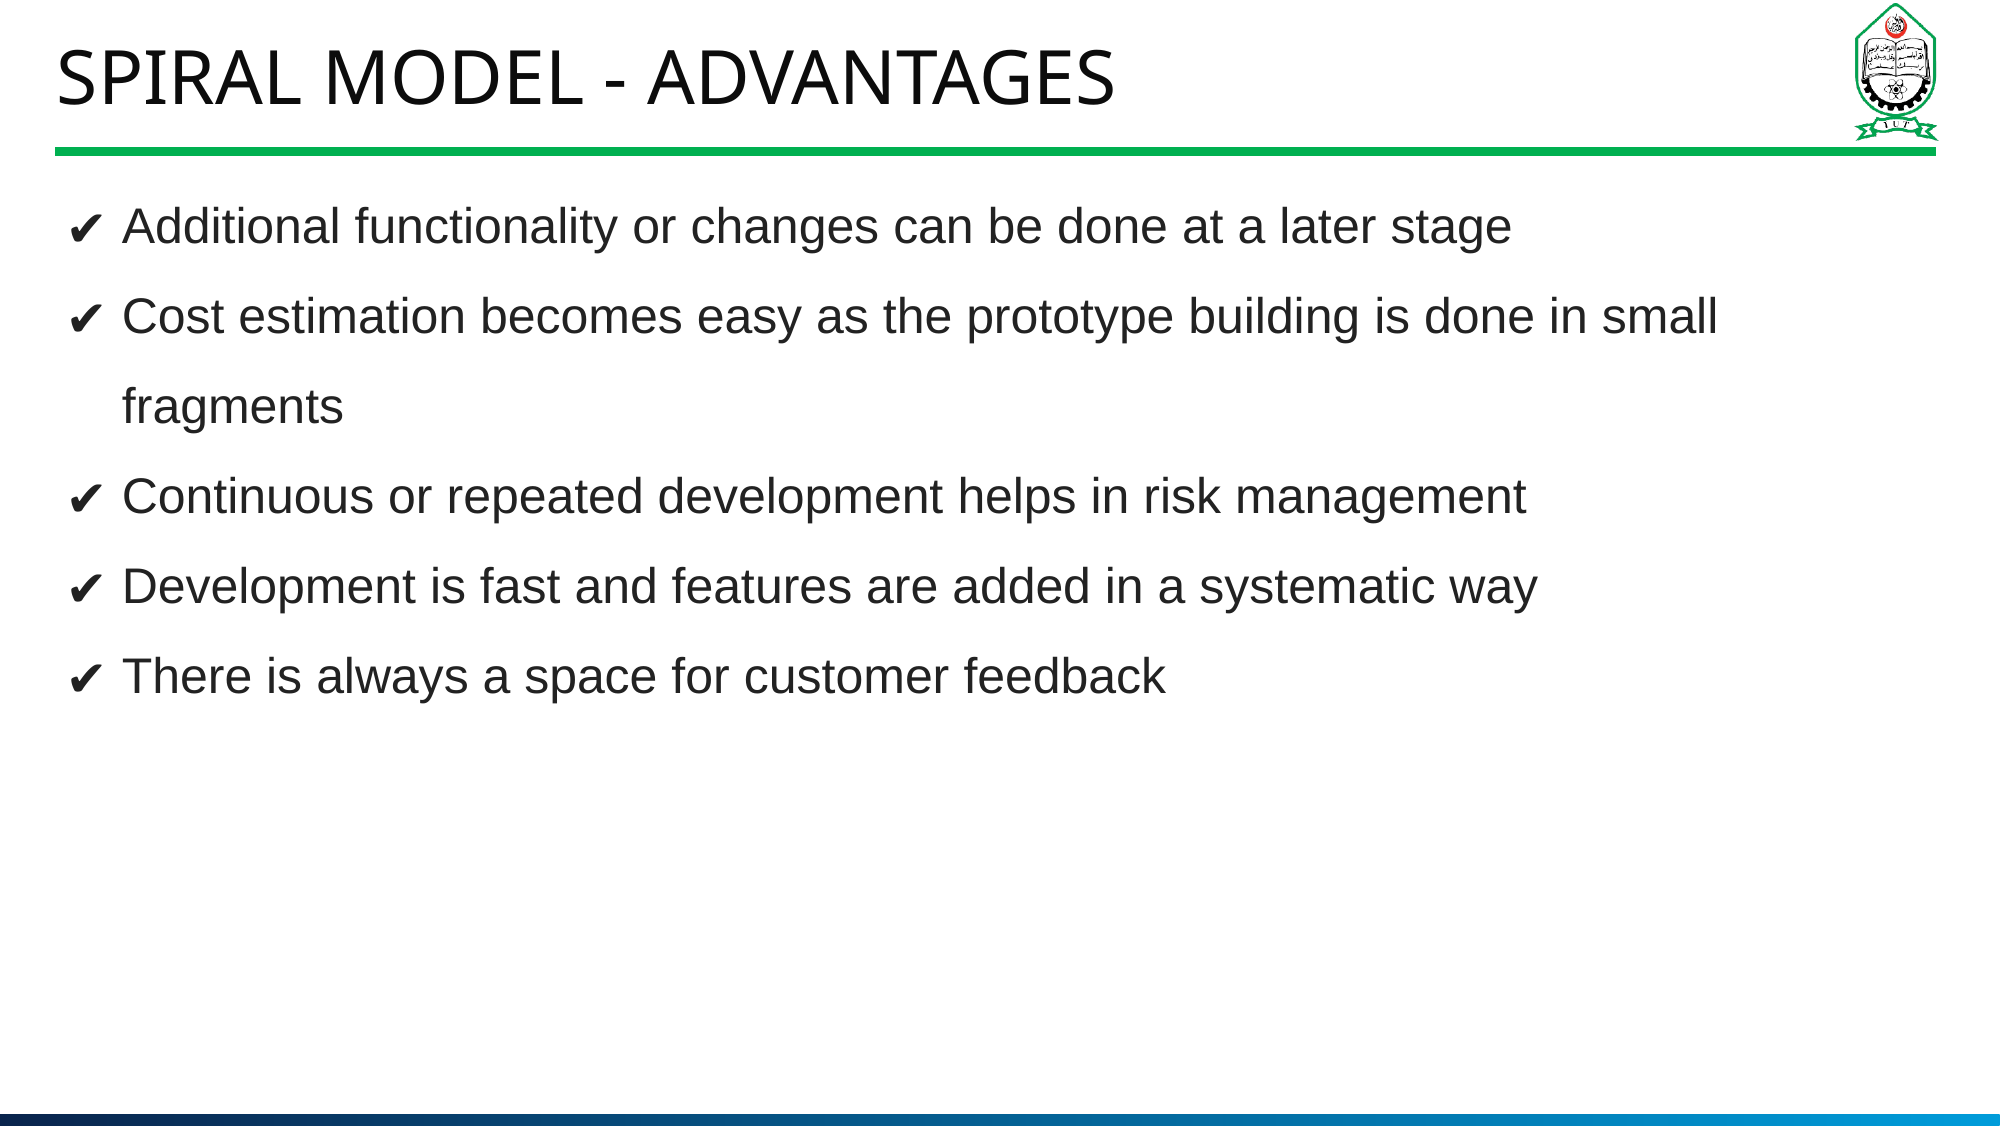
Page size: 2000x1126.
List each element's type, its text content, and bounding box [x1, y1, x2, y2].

picture [1054, 1114, 1058, 1125]
text_box Additional functionality or changes can be done at a later stage Cost estimation becomes easy as the prototype building is done in small fragments Continuous or repeated development helps in risk management Development is fast and features are added in a systematic way There is always a space for customer feedback [50, 156, 1946, 706]
picture [1854, 3, 1939, 141]
title Spiral Model - Advantages [56, 39, 1735, 156]
picture [1086, 1114, 1091, 1125]
